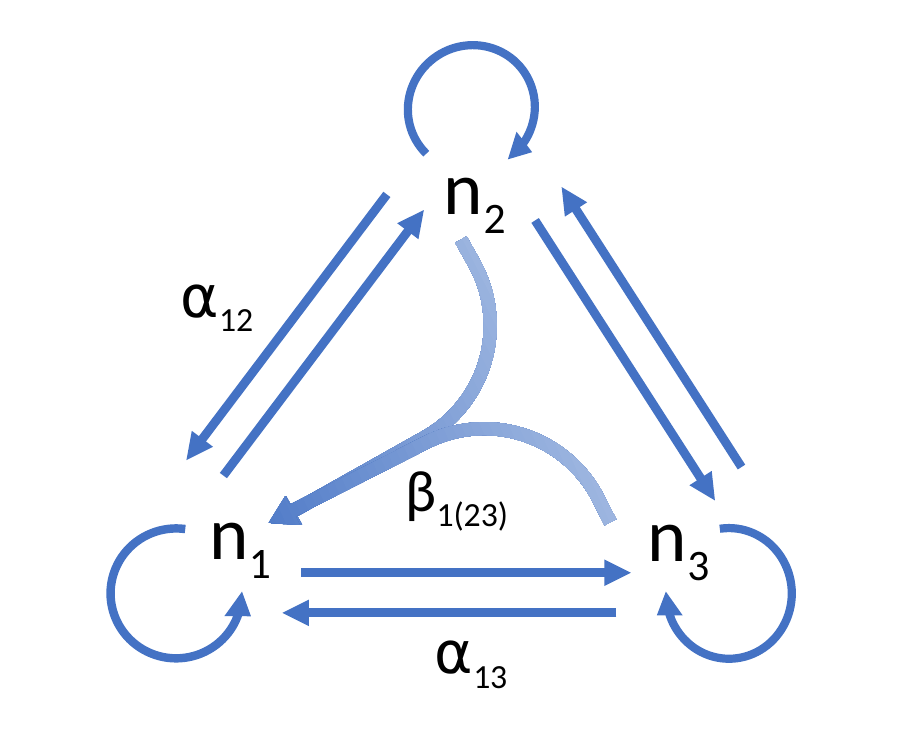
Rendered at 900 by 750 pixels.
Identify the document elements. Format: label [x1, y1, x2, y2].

text_box [98, 34, 803, 694]
